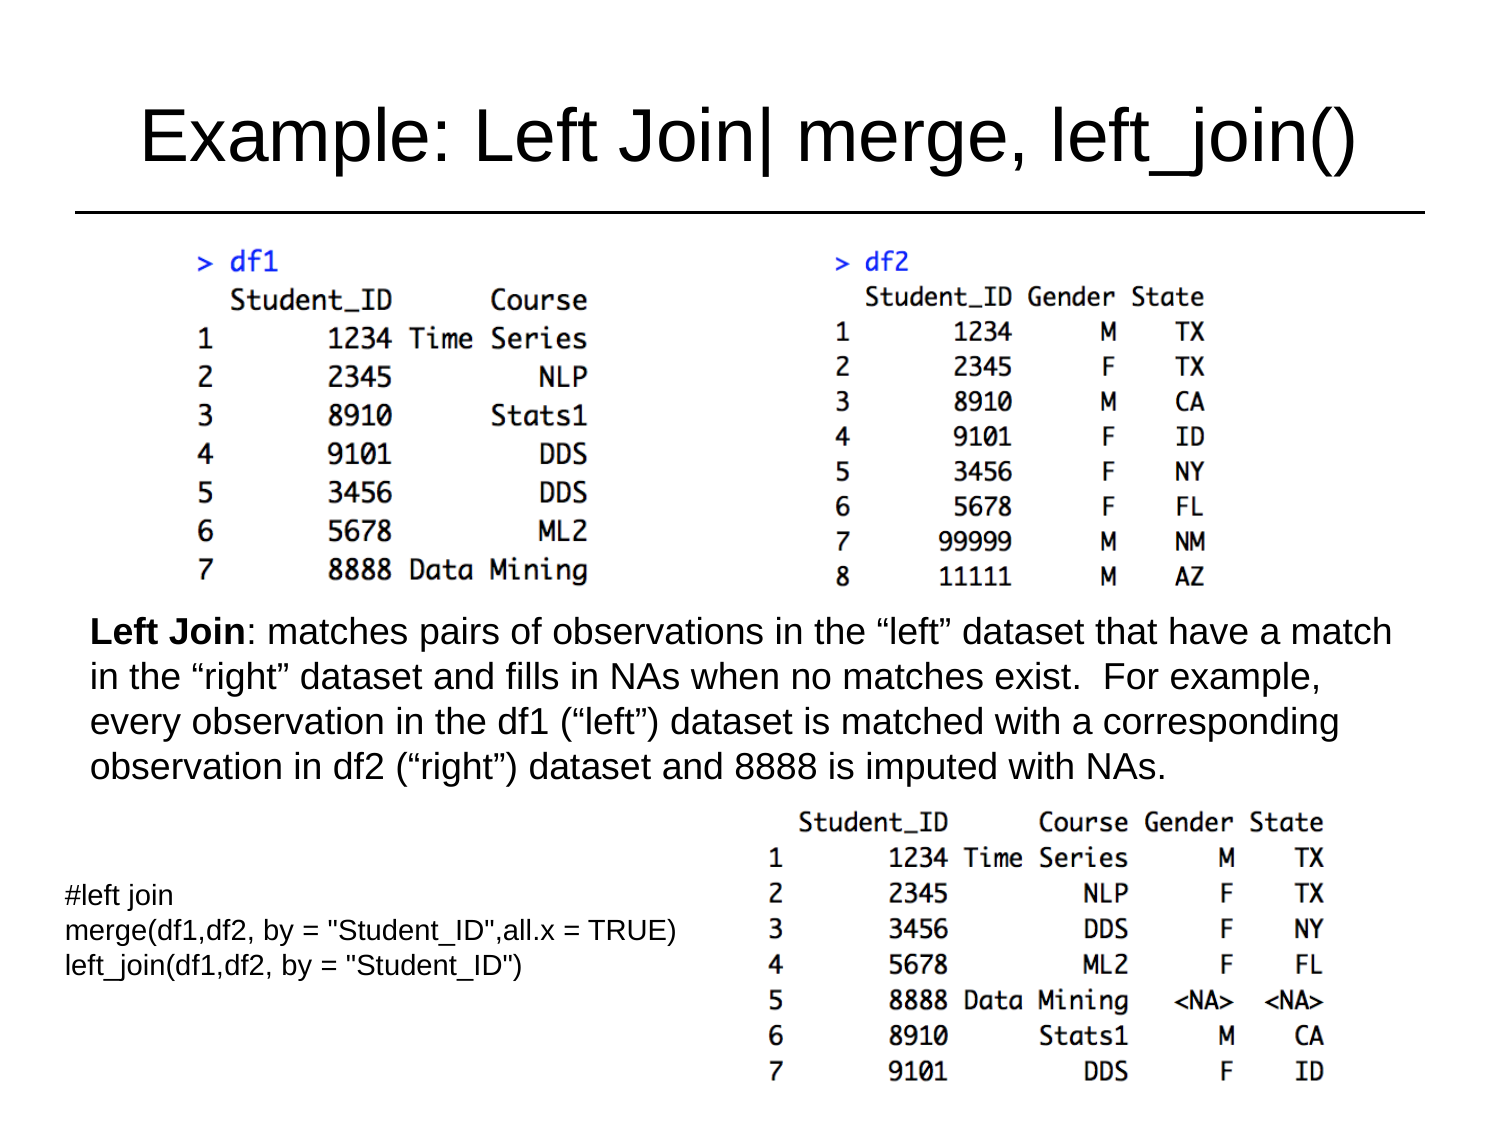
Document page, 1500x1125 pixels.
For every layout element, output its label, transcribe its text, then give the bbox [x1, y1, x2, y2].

picture [186, 242, 601, 601]
text_box #left join merge(df1,df2, by = "Student_ID",all.x = TRUE) left_join(df1,df2, by = "Student_ID") [49, 869, 757, 989]
title Example: Left Join| merge, left_join() [0, 37, 1500, 225]
text_box Left Join: matches pairs of observations in the “left” dataset that have a match in the “right” dataset and fills in NAs when no matches exist. For example, every observation in the df1 (“left”) dataset is matched with a corresponding observation in df2 (“right”) dataset and 8888 is imputed with NAs. [74, 599, 1425, 795]
picture [824, 242, 1215, 601]
picture [762, 809, 1334, 1091]
